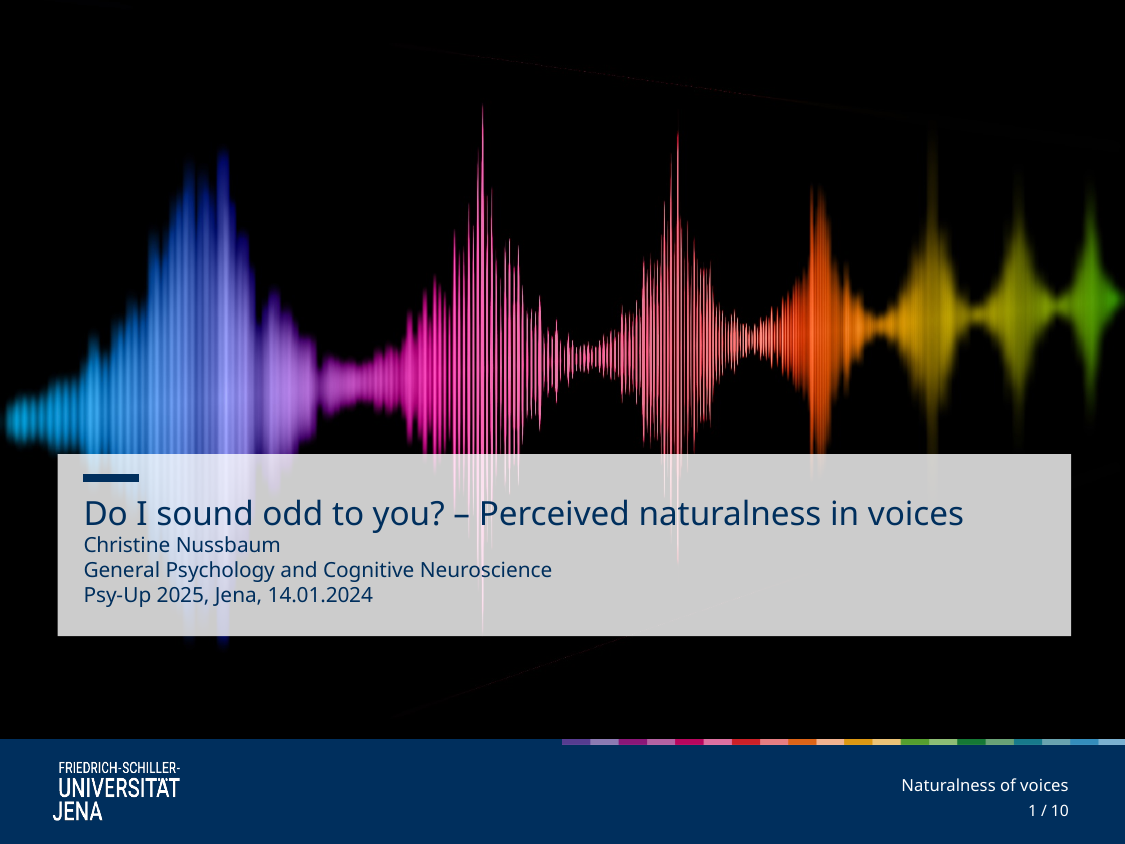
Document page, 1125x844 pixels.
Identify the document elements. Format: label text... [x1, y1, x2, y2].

picture [51, 755, 181, 827]
picture [0, 0, 1125, 745]
list Naturalness of voices [369, 774, 1069, 798]
